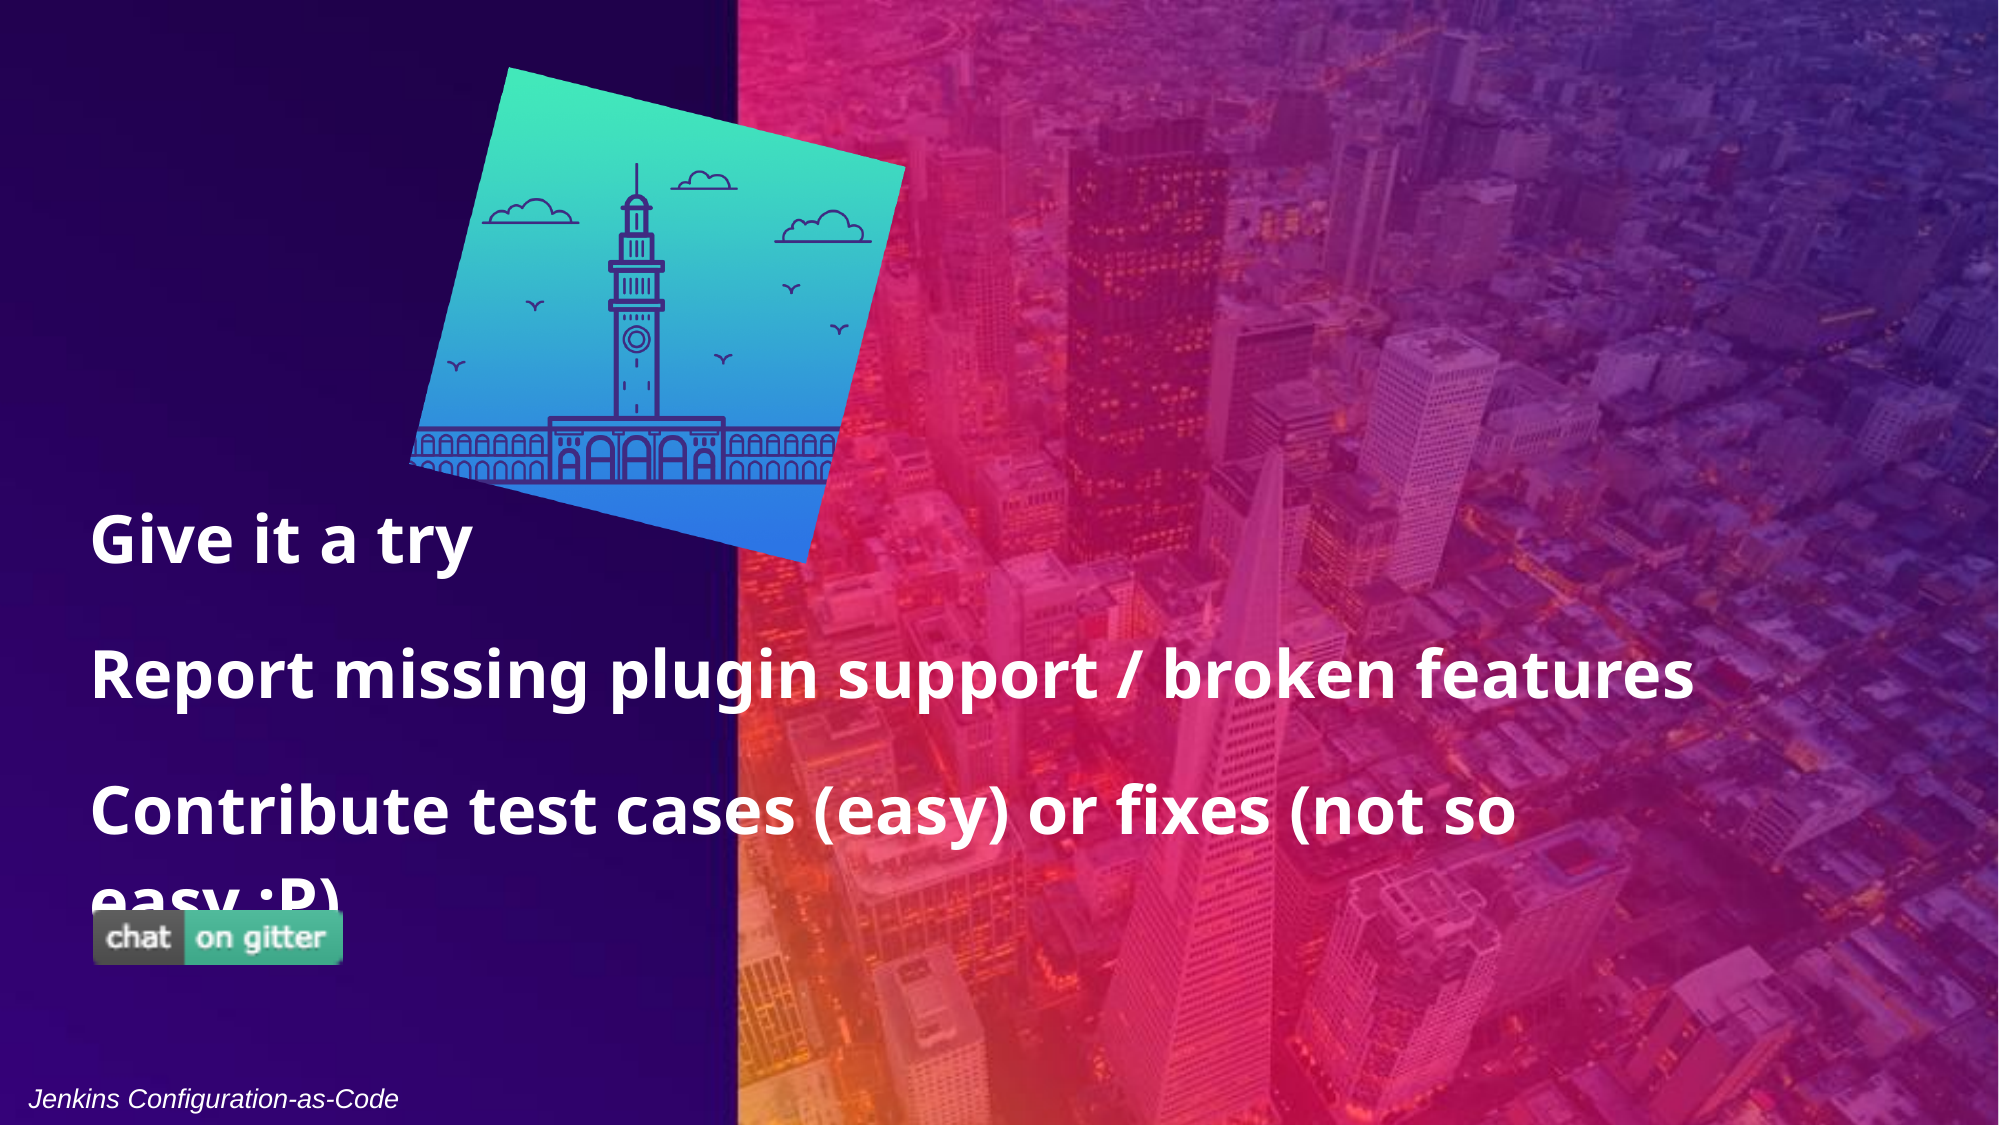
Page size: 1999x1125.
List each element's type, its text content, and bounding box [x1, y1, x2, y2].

title Give it a try Report missing plugin support / broken features Contribute test cases (easy) or fixes (not so easy :P) [69, 400, 1742, 1024]
picture [0, 0, 1999, 1125]
